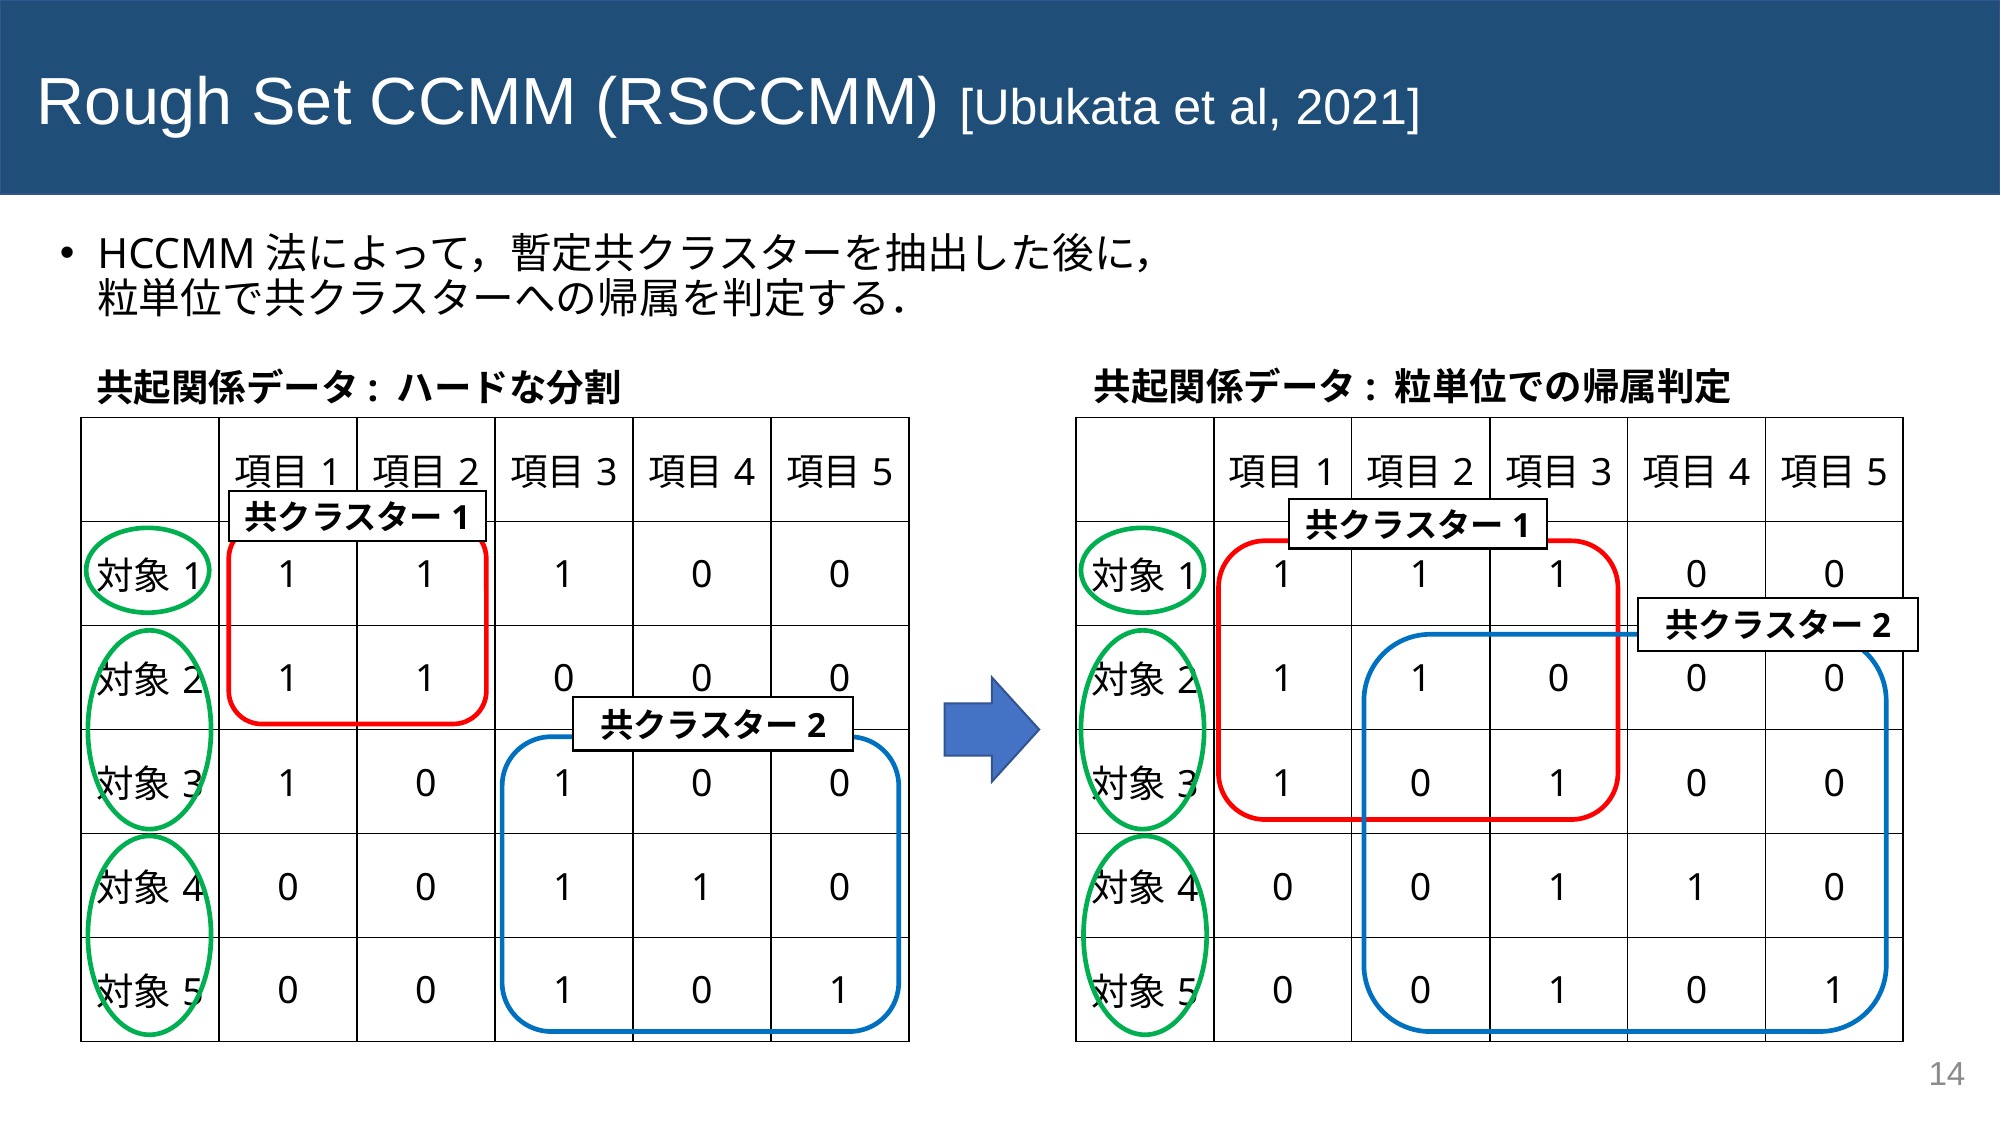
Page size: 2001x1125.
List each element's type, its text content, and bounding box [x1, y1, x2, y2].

text_box 共起関係データ: 粒単位での帰属判定 [1079, 355, 1830, 416]
text_box [86, 629, 213, 831]
table_cell 1 [496, 938, 632, 1041]
table_header 項目2 [1352, 418, 1489, 498]
table_cell 1 [1491, 1033, 1627, 1041]
table_header 項目1 [1215, 418, 1351, 521]
table_cell 0 [220, 834, 356, 937]
text_box [1079, 629, 1206, 831]
table_header 項目1 [220, 418, 356, 521]
table_cell 1 [220, 522, 231, 625]
text_box 共クラスター1 [228, 490, 487, 542]
table_cell 0 [900, 834, 908, 937]
table_cell 0 [1352, 834, 1362, 937]
table_cell 0 [1868, 652, 1902, 729]
table_cell 1 [496, 522, 632, 625]
table_header 項目5 [772, 418, 908, 521]
table_header 項目5 [1766, 418, 1902, 521]
text_box Rough Set CCMM (RSCCMM) [Ubukata et al, 2021] [21, 12, 2000, 194]
table_cell 対象1 [82, 522, 218, 625]
table_cell 対象1 [1077, 522, 1213, 625]
table_cell 対象3 [1077, 730, 1213, 833]
text_box 共クラスター1 [1288, 498, 1548, 550]
table_cell 1 [496, 730, 572, 833]
text_box 共起関係データ: ハードな分割 [81, 356, 832, 417]
table_cell 0 [358, 834, 494, 937]
table_header 項目4 [1628, 418, 1765, 521]
table_cell 対象4 [1077, 834, 1144, 937]
table_cell 1 [772, 938, 908, 1041]
table_header 項目3 [496, 418, 632, 521]
text_box [1079, 526, 1206, 614]
table_cell 1 [484, 522, 494, 625]
table_cell 1 [1766, 938, 1902, 1041]
table_cell 対象2 [1077, 626, 1213, 729]
list HCCMM法によって，暫定共クラスターを抽出した後に， 粒単位で共クラスターへの帰属を判定する． [44, 224, 2000, 332]
table_cell 1 [220, 730, 356, 833]
text_box 共クラスター2 [572, 696, 854, 752]
slide_number 14 [1530, 1041, 1981, 1102]
text_box [0, 0, 2000, 195]
text_box [85, 526, 211, 614]
text_box [1217, 539, 1619, 821]
table_cell 対象5 [82, 938, 218, 1041]
table_cell 1 [1215, 730, 1351, 833]
table_header [82, 418, 218, 521]
text_box [86, 834, 213, 1036]
table_cell 対象4 [151, 834, 218, 937]
table_header [1077, 418, 1213, 521]
table_cell 0 [1888, 730, 1902, 833]
table_cell 0 [1352, 821, 1362, 833]
text_box 共クラスター2 [1637, 597, 1919, 652]
text_box [1082, 834, 1208, 1036]
table_cell 1 [220, 626, 356, 729]
table_cell 0 [772, 626, 908, 729]
table_cell 0 [854, 730, 908, 833]
table_cell 対象3 [82, 730, 218, 833]
table_header 項目4 [634, 418, 770, 521]
text_box [1362, 633, 1888, 1033]
table_cell 0 [1766, 522, 1902, 597]
table_cell 1 [358, 626, 494, 729]
table_cell 0 [496, 626, 632, 729]
table_cell 対象5 [1077, 938, 1213, 1041]
table_cell 0 [1619, 626, 1627, 633]
table_cell 0 [634, 522, 770, 625]
table_cell 1 [496, 834, 501, 937]
table_cell 0 [1628, 522, 1765, 625]
table_cell 0 [1352, 938, 1489, 1041]
table_cell 0 [220, 938, 356, 1041]
table_cell 0 [772, 522, 908, 625]
table_cell 0 [1215, 834, 1351, 937]
text_box [227, 542, 488, 726]
table_cell 0 [1628, 1033, 1765, 1041]
table_cell 0 [634, 626, 770, 696]
table_cell 0 [1628, 626, 1637, 633]
table_header 項目3 [1491, 418, 1627, 521]
text_box [501, 735, 900, 1033]
table_cell 対象2 [82, 626, 218, 729]
table_header 項目2 [358, 418, 494, 521]
table_cell 1 [1215, 522, 1288, 625]
text_box [943, 674, 1041, 785]
table_cell 対象4 [82, 834, 148, 937]
table_cell 1 [1548, 522, 1627, 625]
table_cell 0 [1888, 834, 1902, 937]
table_cell 0 [634, 1033, 770, 1041]
table_cell 対象4 [1147, 834, 1213, 937]
table_cell 0 [358, 730, 494, 833]
table_cell 0 [1215, 938, 1351, 1041]
table_cell 0 [358, 938, 494, 1041]
